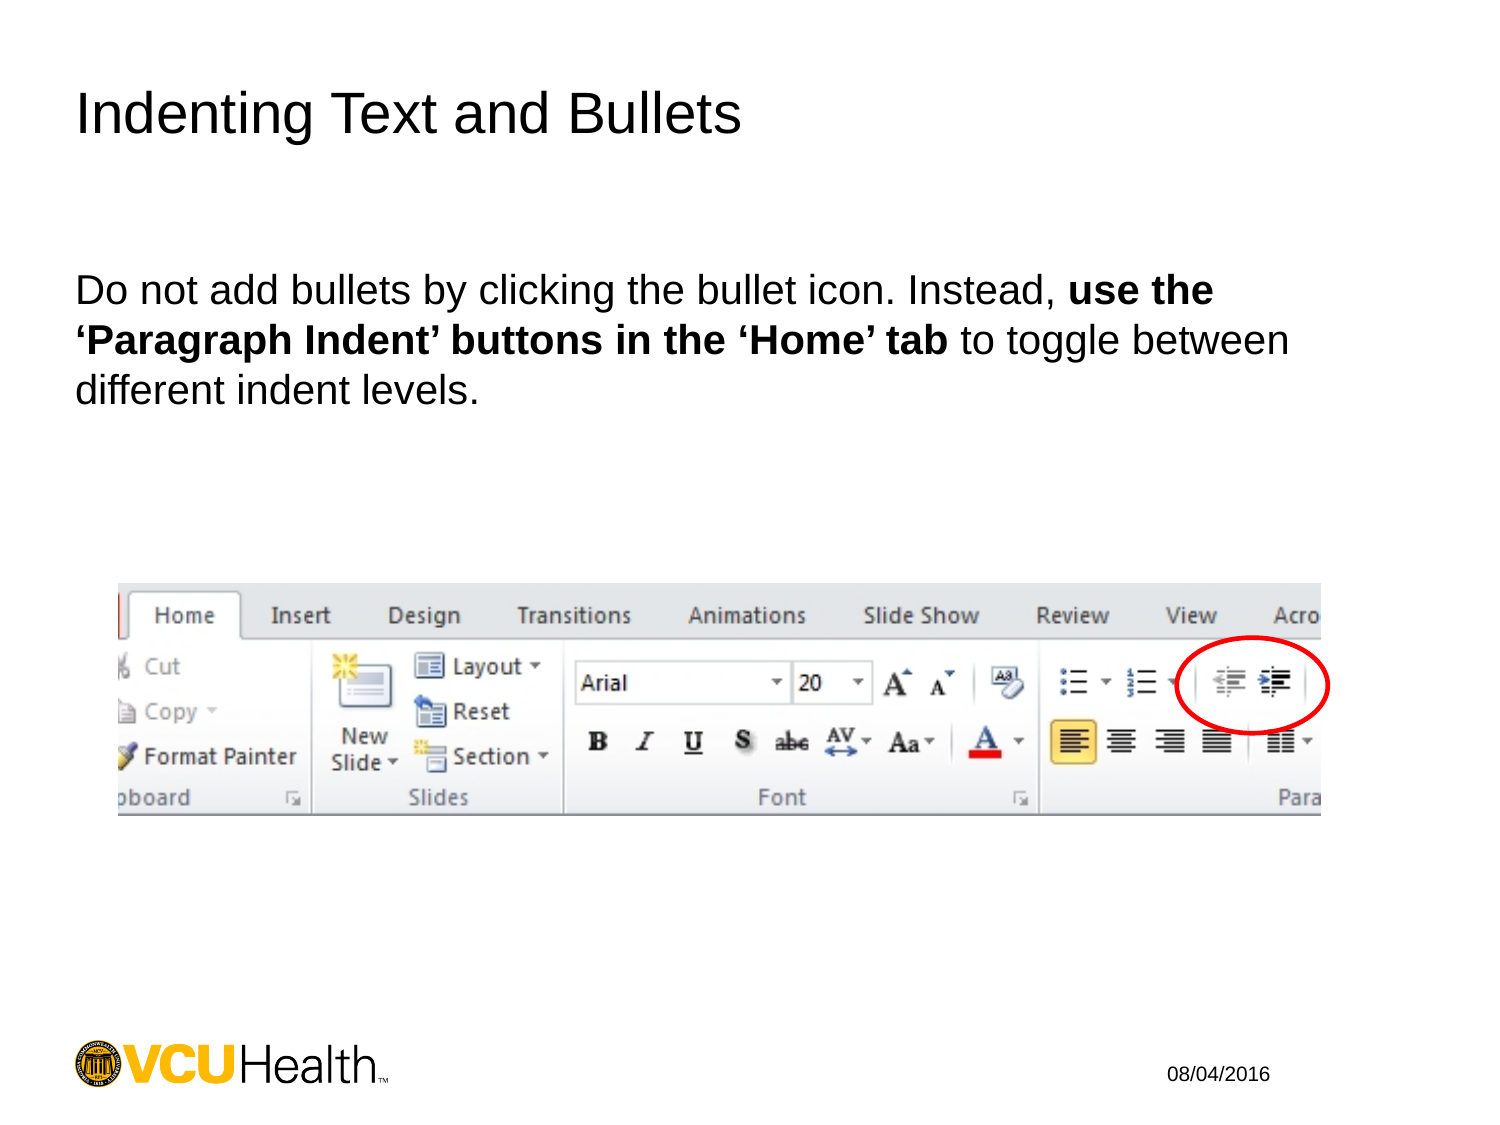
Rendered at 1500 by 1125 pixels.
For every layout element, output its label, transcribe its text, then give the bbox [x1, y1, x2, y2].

title Indenting Text and Bullets [75, 75, 1425, 226]
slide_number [1061, 1060, 1286, 1086]
text_box [1324, 666, 1330, 705]
picture [118, 583, 1321, 816]
list Do not add bullets by clicking the bullet icon. Instead, use the ‘Paragraph Indent’ buttons in the ‘Home’ tab to toggle between different indent levels. [75, 262, 1425, 963]
picture [0, 974, 526, 1125]
